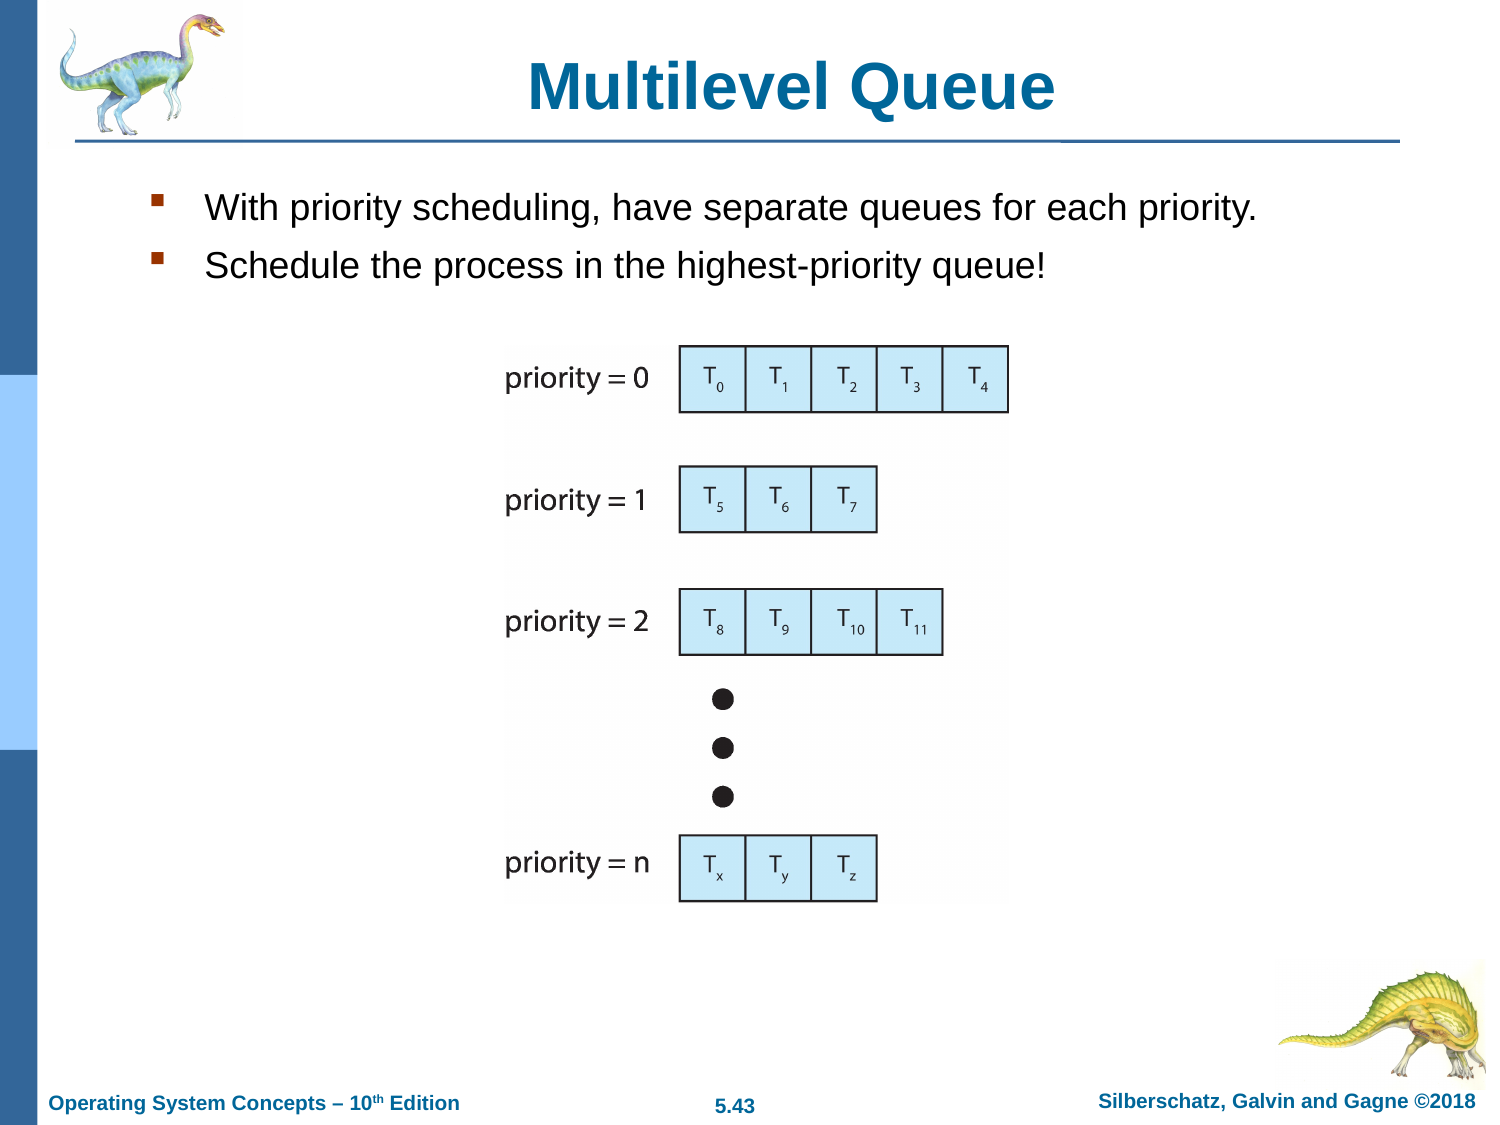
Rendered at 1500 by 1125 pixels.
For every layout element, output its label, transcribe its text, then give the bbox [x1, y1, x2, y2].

list With priority scheduling, have separate queues for each priority. Schedule the process in the highest-priority queue! [133, 175, 1375, 1032]
picture [46, 0, 243, 149]
picture [1275, 959, 1486, 1090]
picture [504, 345, 1010, 904]
title Multilevel Queue [159, 35, 1425, 131]
